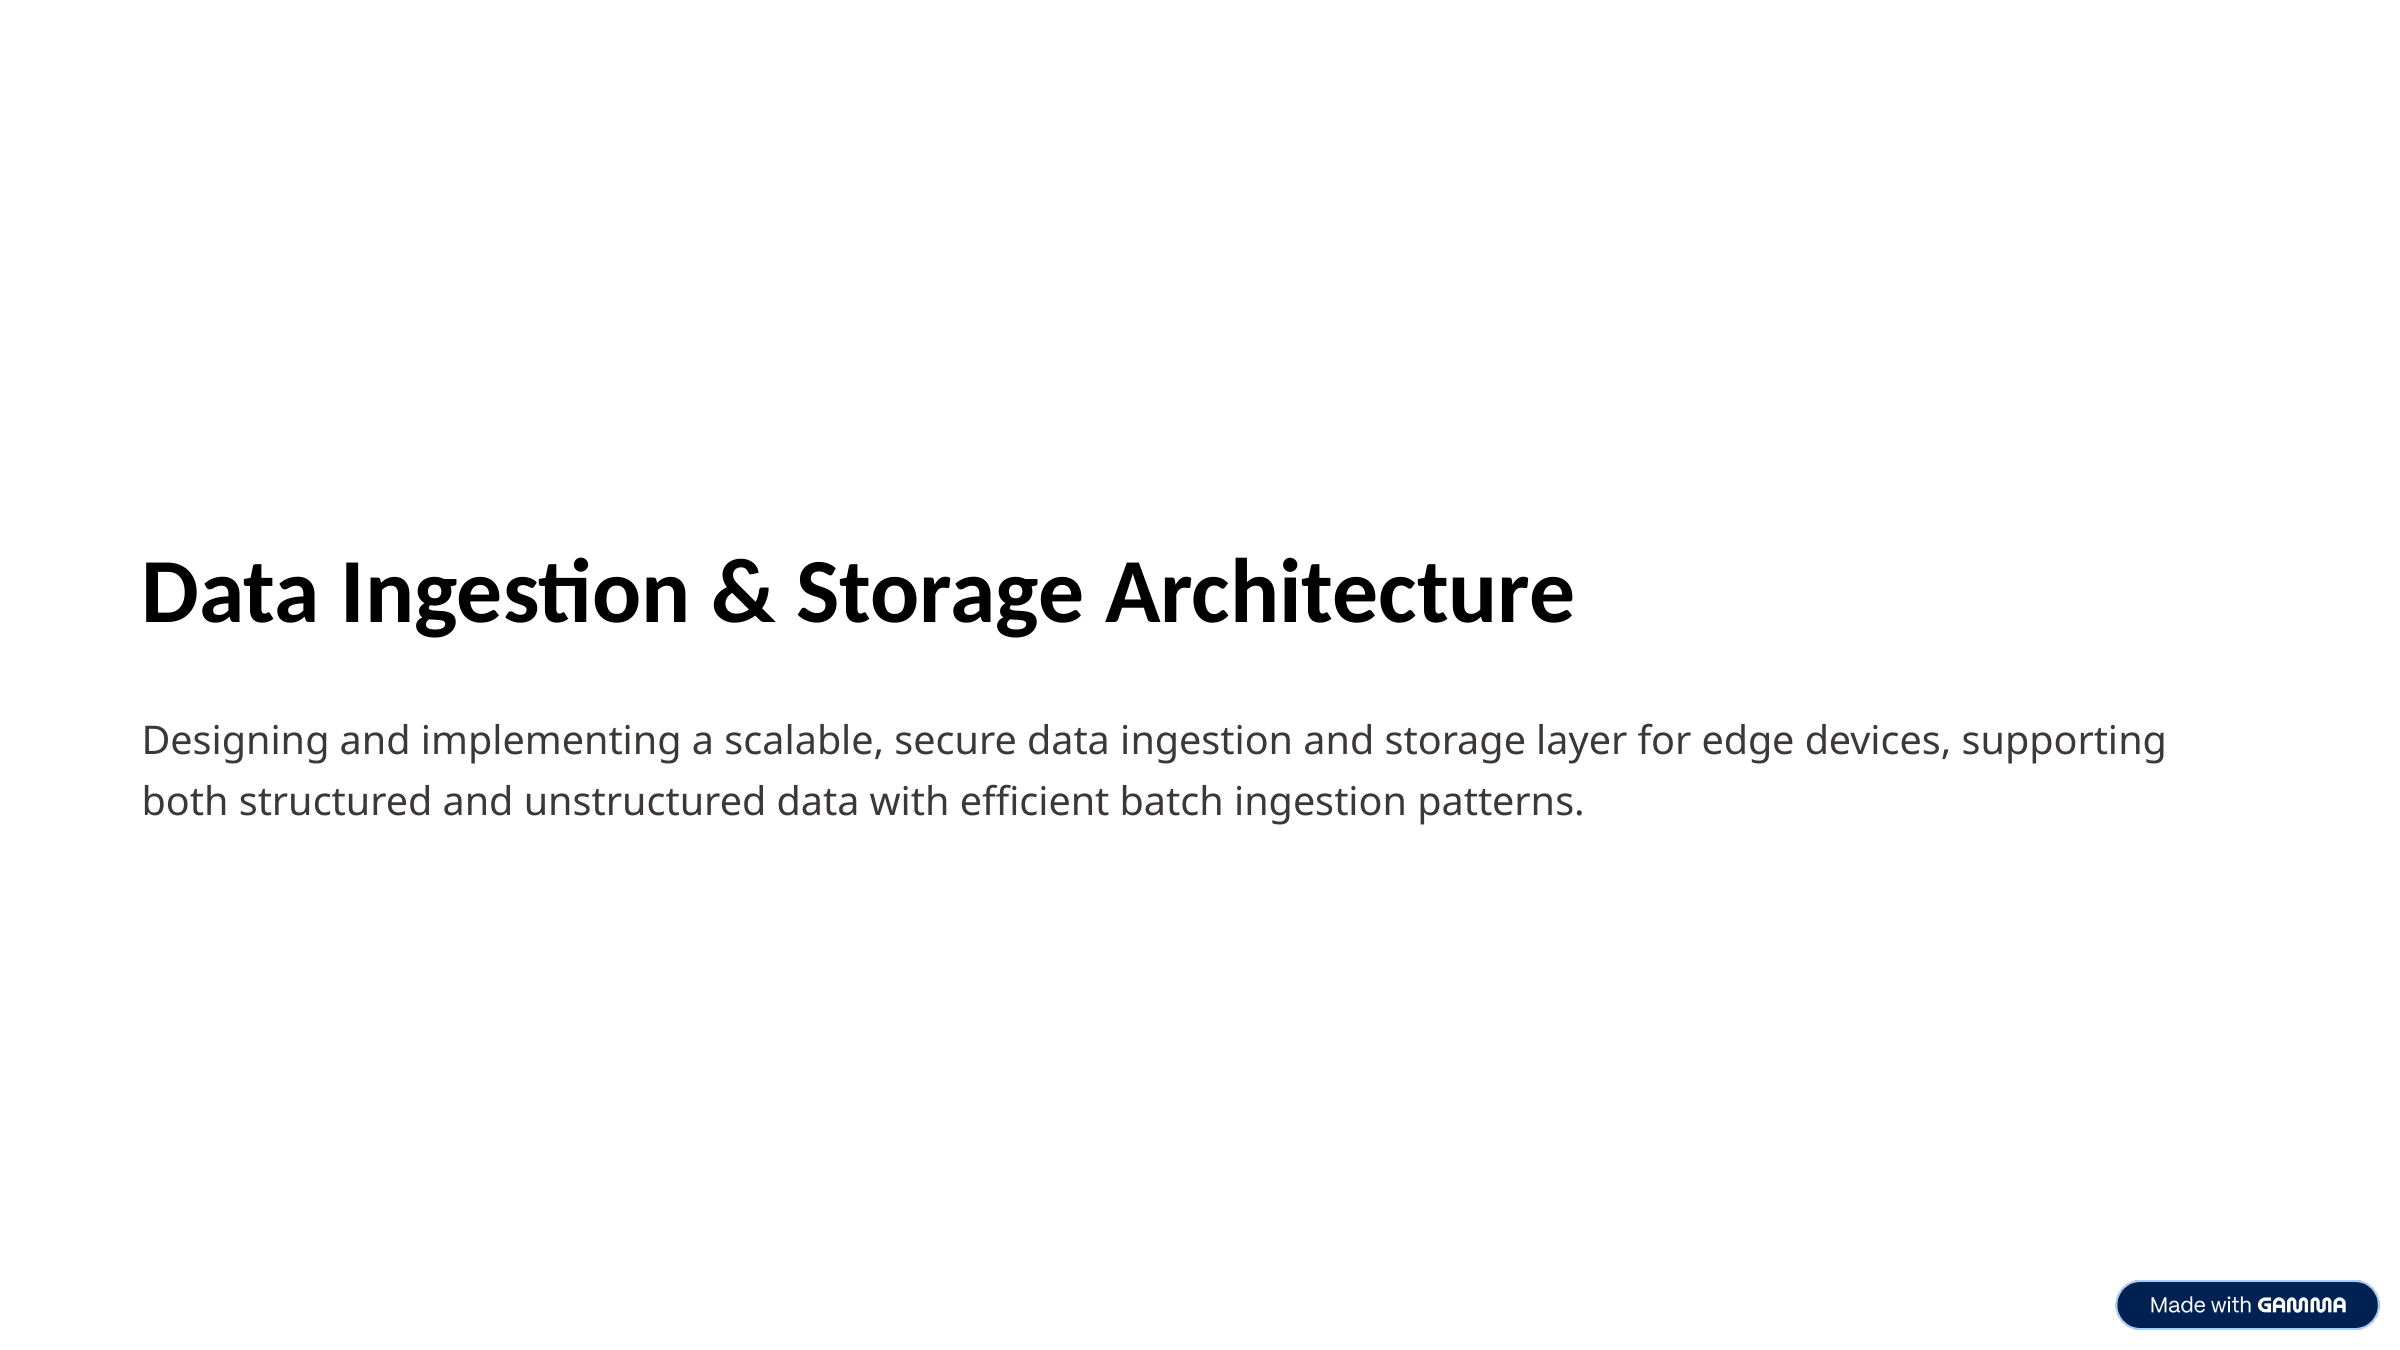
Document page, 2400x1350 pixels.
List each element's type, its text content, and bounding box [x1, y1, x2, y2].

text_box Designing and implementing a scalable, secure data ingestion and storage layer for edge devices, supporting both structured and unstructured data with efficient batch ingestion patterns. [141, 702, 2259, 824]
text_box Data Ingestion & Storage Architecture [141, 526, 1978, 642]
picture [2106, 1271, 2389, 1339]
